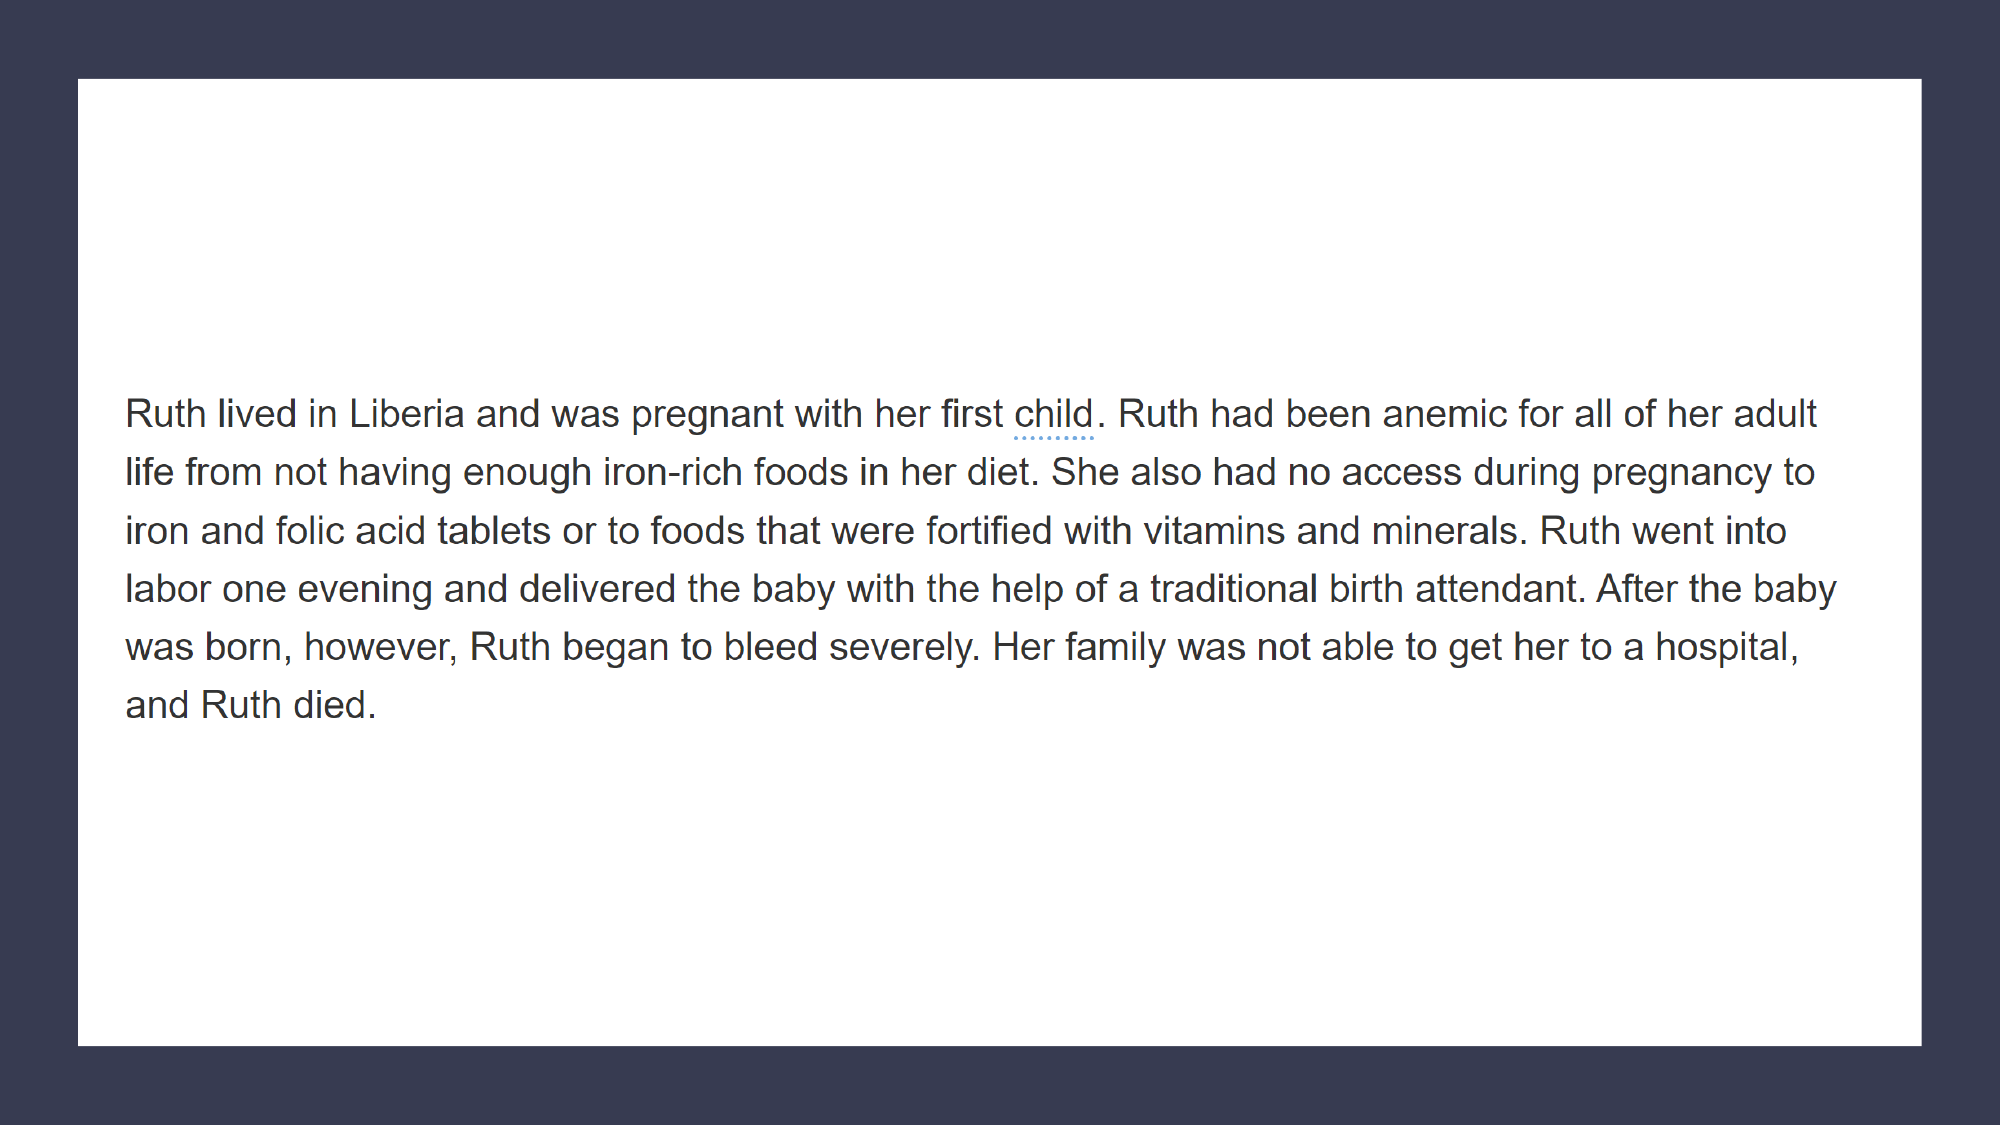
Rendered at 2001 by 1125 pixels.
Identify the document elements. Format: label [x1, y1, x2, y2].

text_box [0, 0, 2000, 1125]
text_box [77, 78, 1923, 1047]
list [105, 381, 1895, 744]
